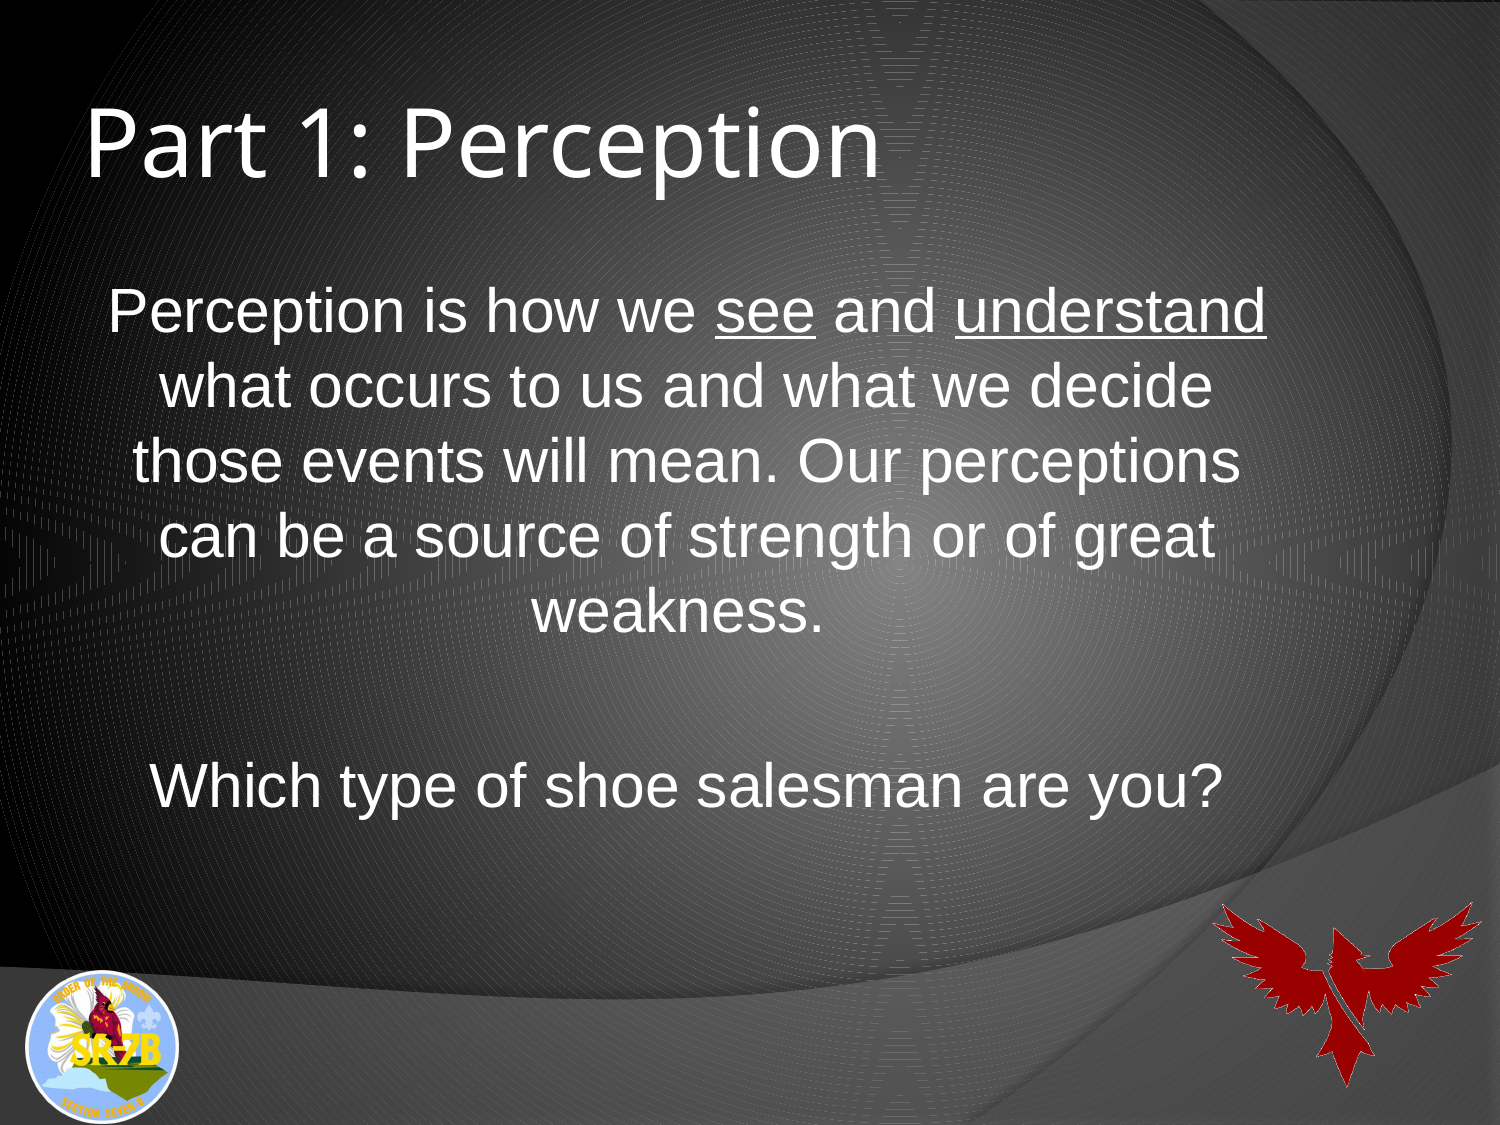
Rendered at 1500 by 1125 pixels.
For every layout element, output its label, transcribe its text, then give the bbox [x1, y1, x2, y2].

list Perception is how we see and understand what occurs to us and what we decide those events will mean. Our perceptions can be a source of strength or of great weakness. Which type of shoe salesman are you? [75, 262, 1300, 1005]
picture [1194, 875, 1500, 1114]
picture [25, 970, 179, 1124]
title Part 1: Perception [75, 45, 1300, 233]
